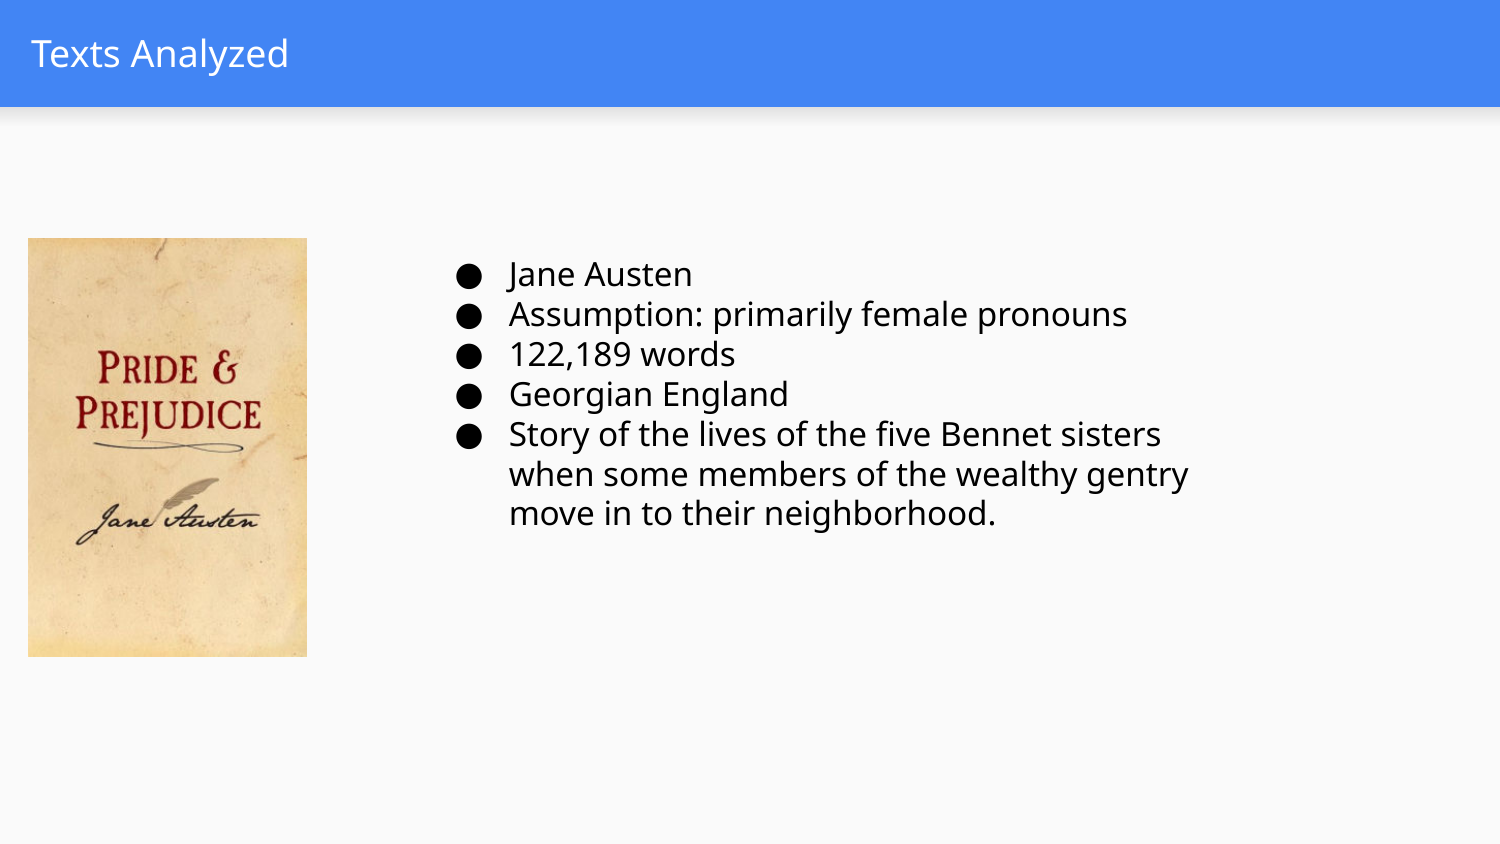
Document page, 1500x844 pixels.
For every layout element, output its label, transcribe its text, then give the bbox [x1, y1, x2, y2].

text_box Jane Austen Assumption: primarily female pronouns 122,189 words Georgian England Story of the lives of the five Bennet sisters when some members of the wealthy gentry move in to their neighborhood. [418, 238, 1242, 822]
picture [28, 237, 308, 657]
title Texts Analyzed [16, 2, 1464, 102]
